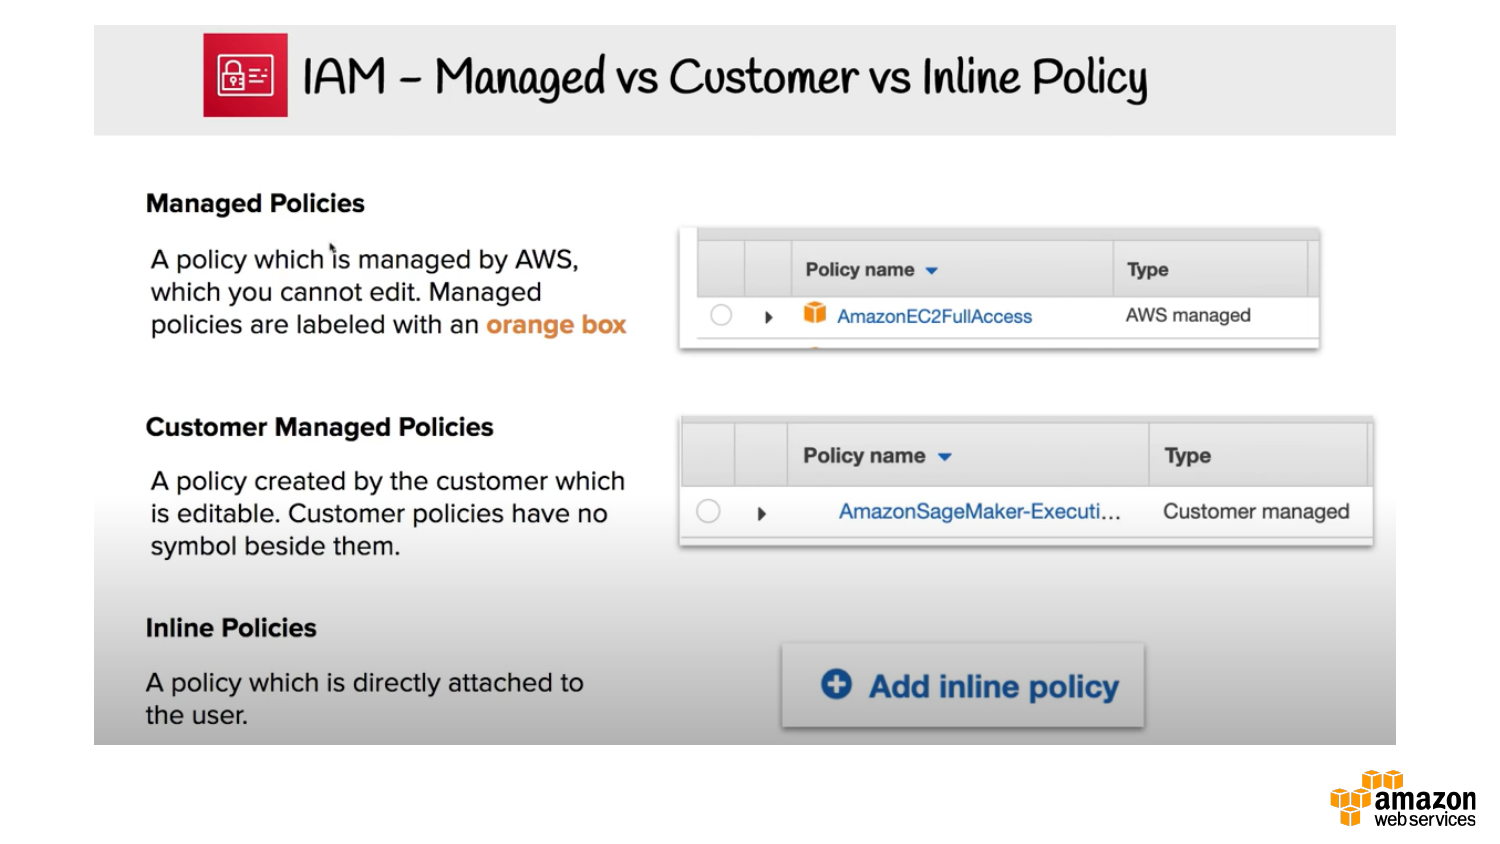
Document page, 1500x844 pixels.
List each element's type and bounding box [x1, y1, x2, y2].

picture [94, 25, 1396, 745]
